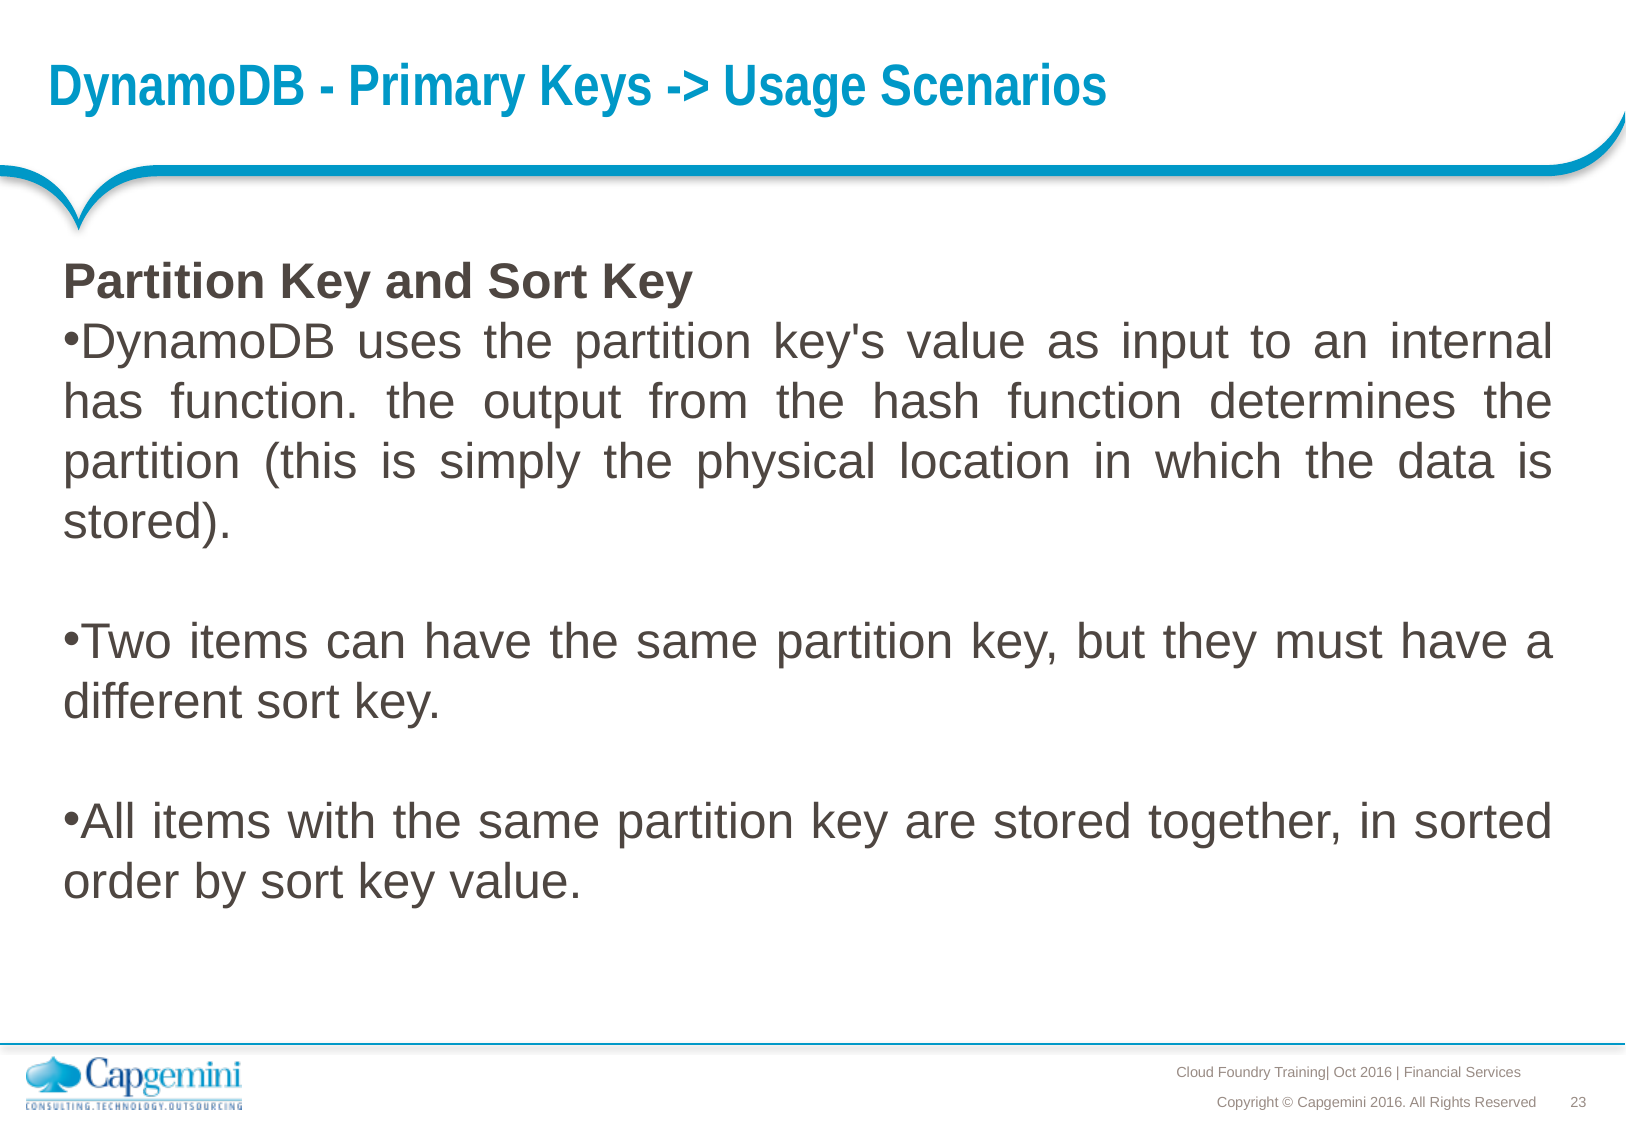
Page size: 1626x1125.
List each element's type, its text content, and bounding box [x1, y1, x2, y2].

text_box Partition Key and Sort Key DynamoDB uses the partition key's value as input to an internal has function. the output from the hash function determines the partition (this is simply the physical location in which the data is stored). Two items can have the same partition key, but they must have a different sort key. All items with the same partition key are stored together, in sorted order by sort key value. [48, 241, 1569, 917]
picture [26, 1056, 242, 1110]
title DynamoDB - Primary Keys -> Usage Scenarios [0, 0, 1625, 165]
